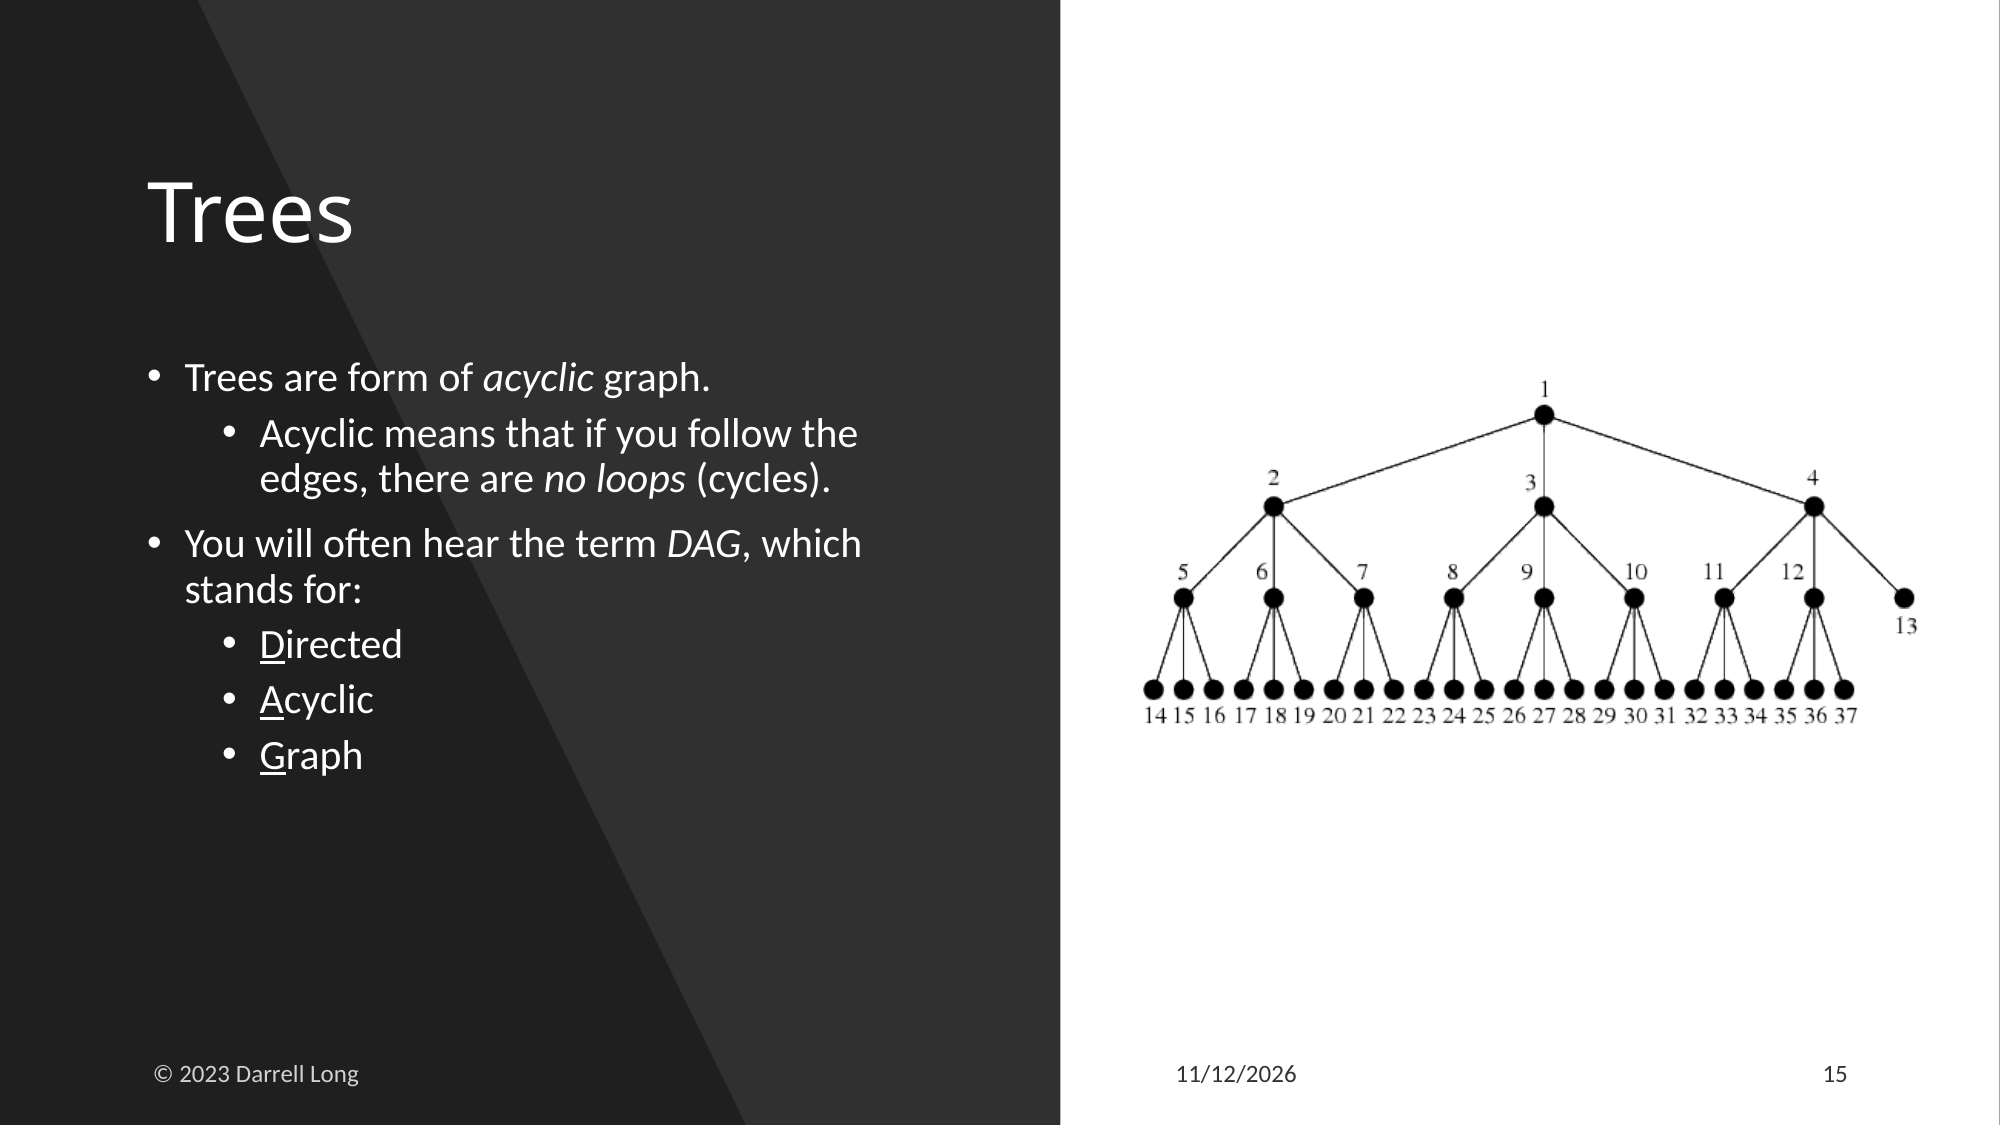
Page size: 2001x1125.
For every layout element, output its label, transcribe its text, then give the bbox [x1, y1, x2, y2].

slide_number 15 [1683, 1042, 1863, 1103]
text_box [0, 0, 747, 1125]
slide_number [1160, 1042, 1611, 1103]
title Trees [131, 105, 978, 326]
list Trees are form of acyclic graph. Acyclic means that if you follow the edges, there are no loops (cycles). You will often hear the term DAG, which stands for: Directed Acyclic Graph [131, 348, 978, 967]
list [1143, 372, 1921, 728]
text_box [1061, 0, 2000, 1125]
footer © 2023 Darrell Long [138, 1042, 813, 1103]
text_box [199, 0, 1061, 1125]
